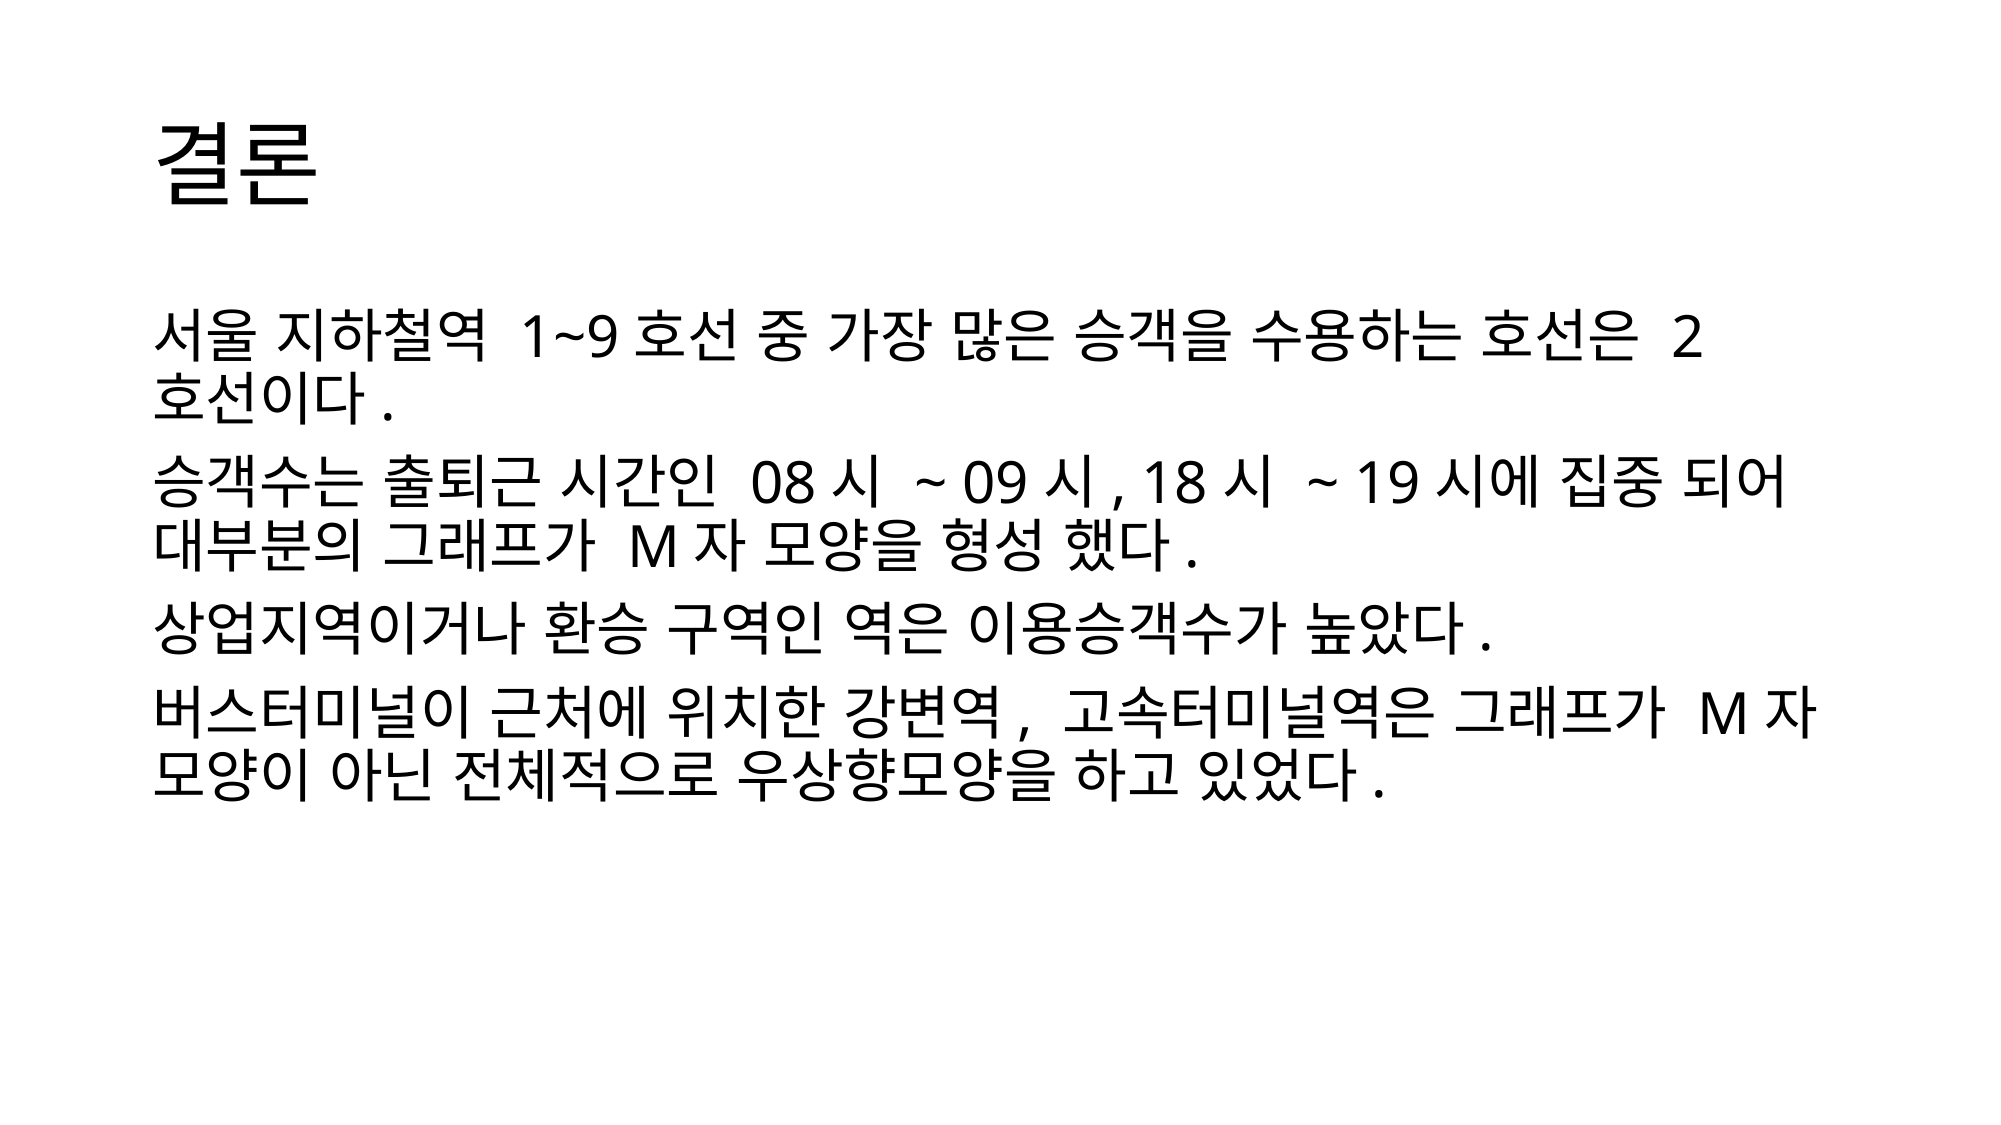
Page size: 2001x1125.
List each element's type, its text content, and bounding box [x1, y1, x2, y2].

title 결론 [137, 59, 1863, 278]
list 서울 지하철역 1~9호선 중 가장 많은 승객을 수용하는 호선은 2호선이다. 승객수는 출퇴근 시간인 08시 ~ 09시, 18시 ~ 19시에 집중 되어 대부분의 그래프가 M자 모양을 형성 했다. 상업지역이거나 환승 구역인 역은 이용승객수가 높았다. 버스터미널이 근처에 위치한 강변역, 고속터미널역은 그래프가 M자 모양이 아닌 전체적으로 우상향모양을 하고 있었다. [137, 299, 1863, 1014]
